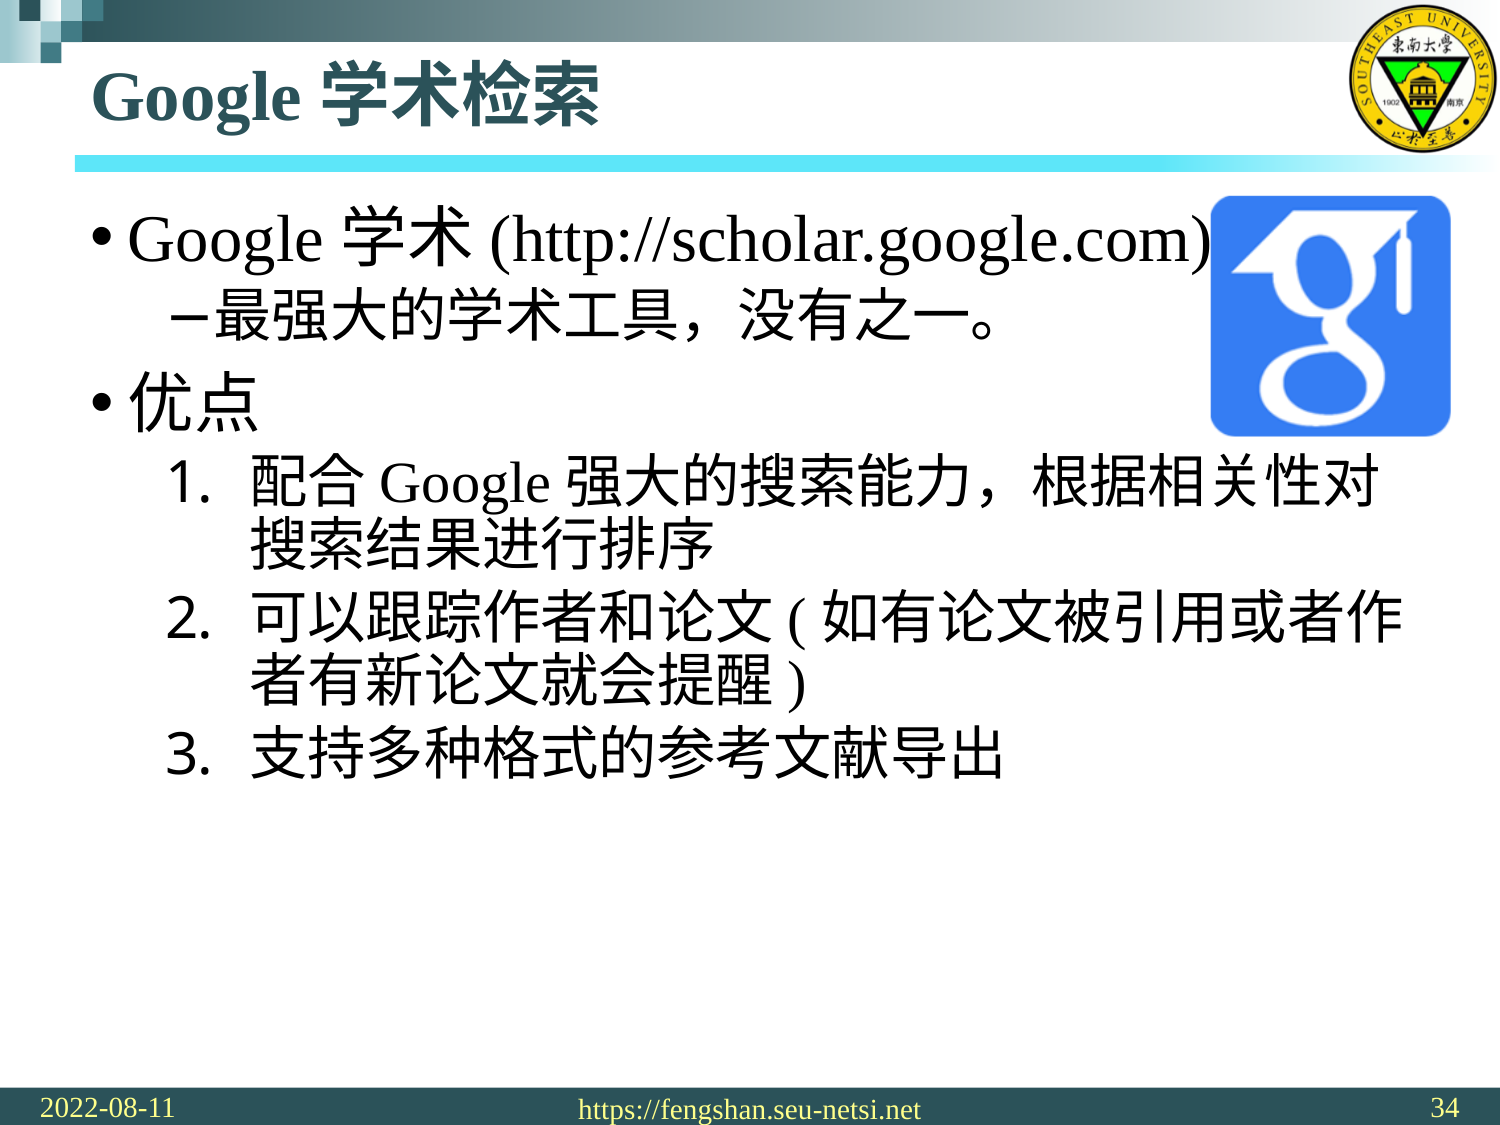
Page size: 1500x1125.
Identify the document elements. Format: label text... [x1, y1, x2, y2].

title Google学术检索 [75, 46, 1383, 149]
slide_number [24, 1087, 375, 1125]
slide_number 34 [1125, 1087, 1475, 1125]
slide_number 55 [1155, 155, 1161, 172]
list Google学术(http://scholar.google.com) 最强大的学术工具，没有之一。 优点 配合Google强大的搜索能力，根据相关性对搜索结果进行排序 可以跟踪作者和论文(如有论文被引用或者作者有新论文就会提醒) 支持多种格式的参考文献导出 [75, 196, 1450, 1075]
picture [1163, 3, 1500, 486]
footer https://fengshan.seu-netsi.net [460, 1088, 1040, 1125]
